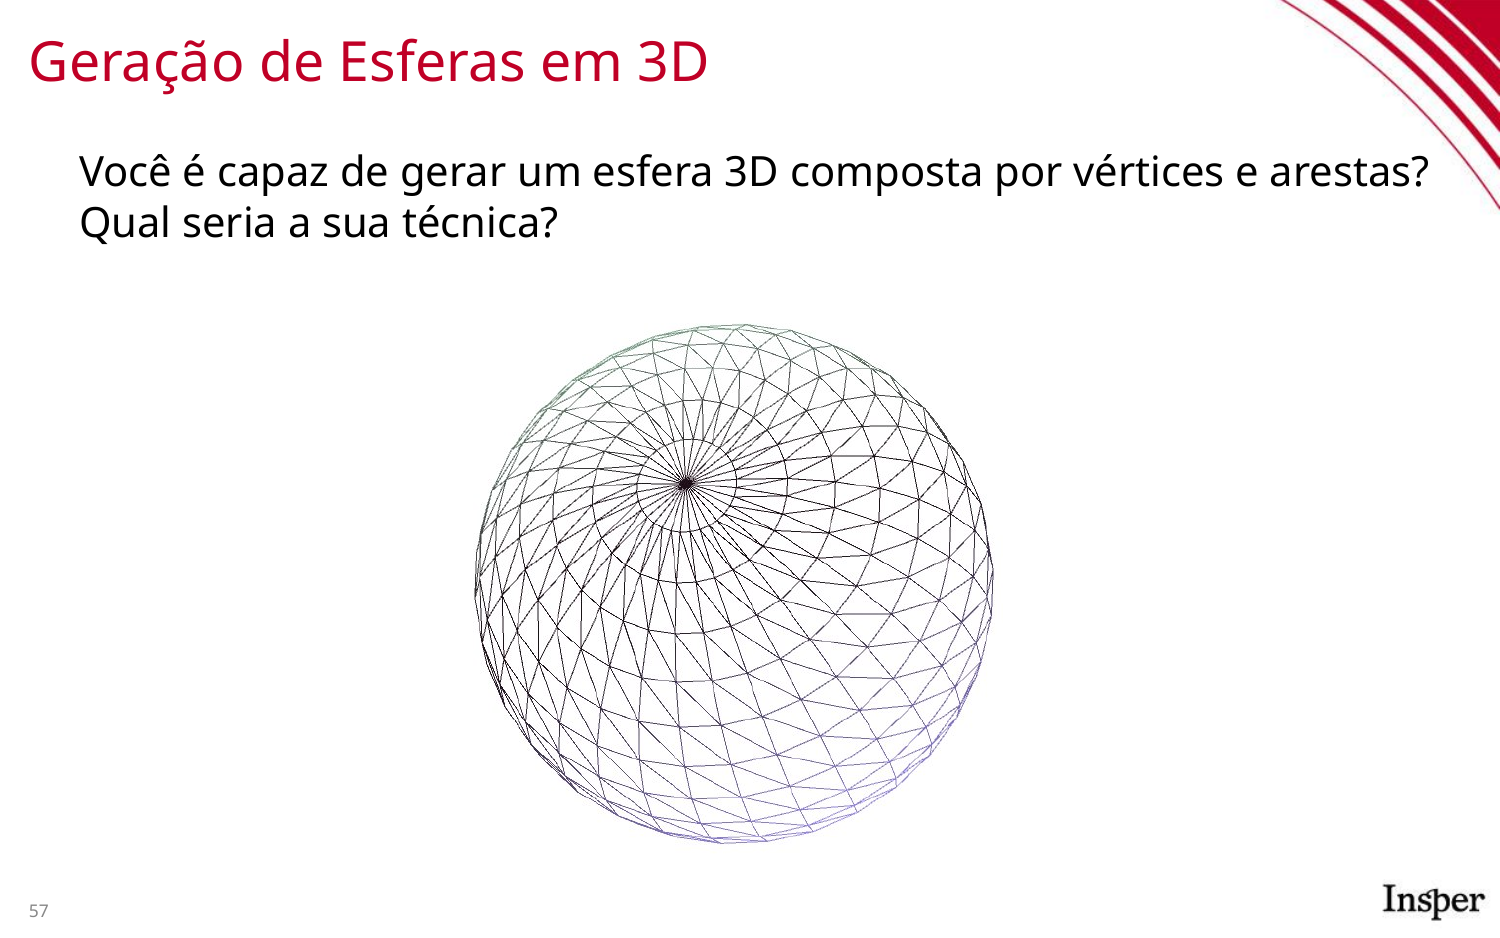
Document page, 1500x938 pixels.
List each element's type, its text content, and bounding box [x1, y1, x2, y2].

slide_number 57 [0, 887, 78, 938]
title Geração de Esferas em 3D [13, 18, 1397, 104]
list Você é capaz de gerar um esfera 3D composta por vértices e arestas? Qual seria a sua técnica? [64, 137, 1447, 323]
picture [249, 0, 1500, 938]
